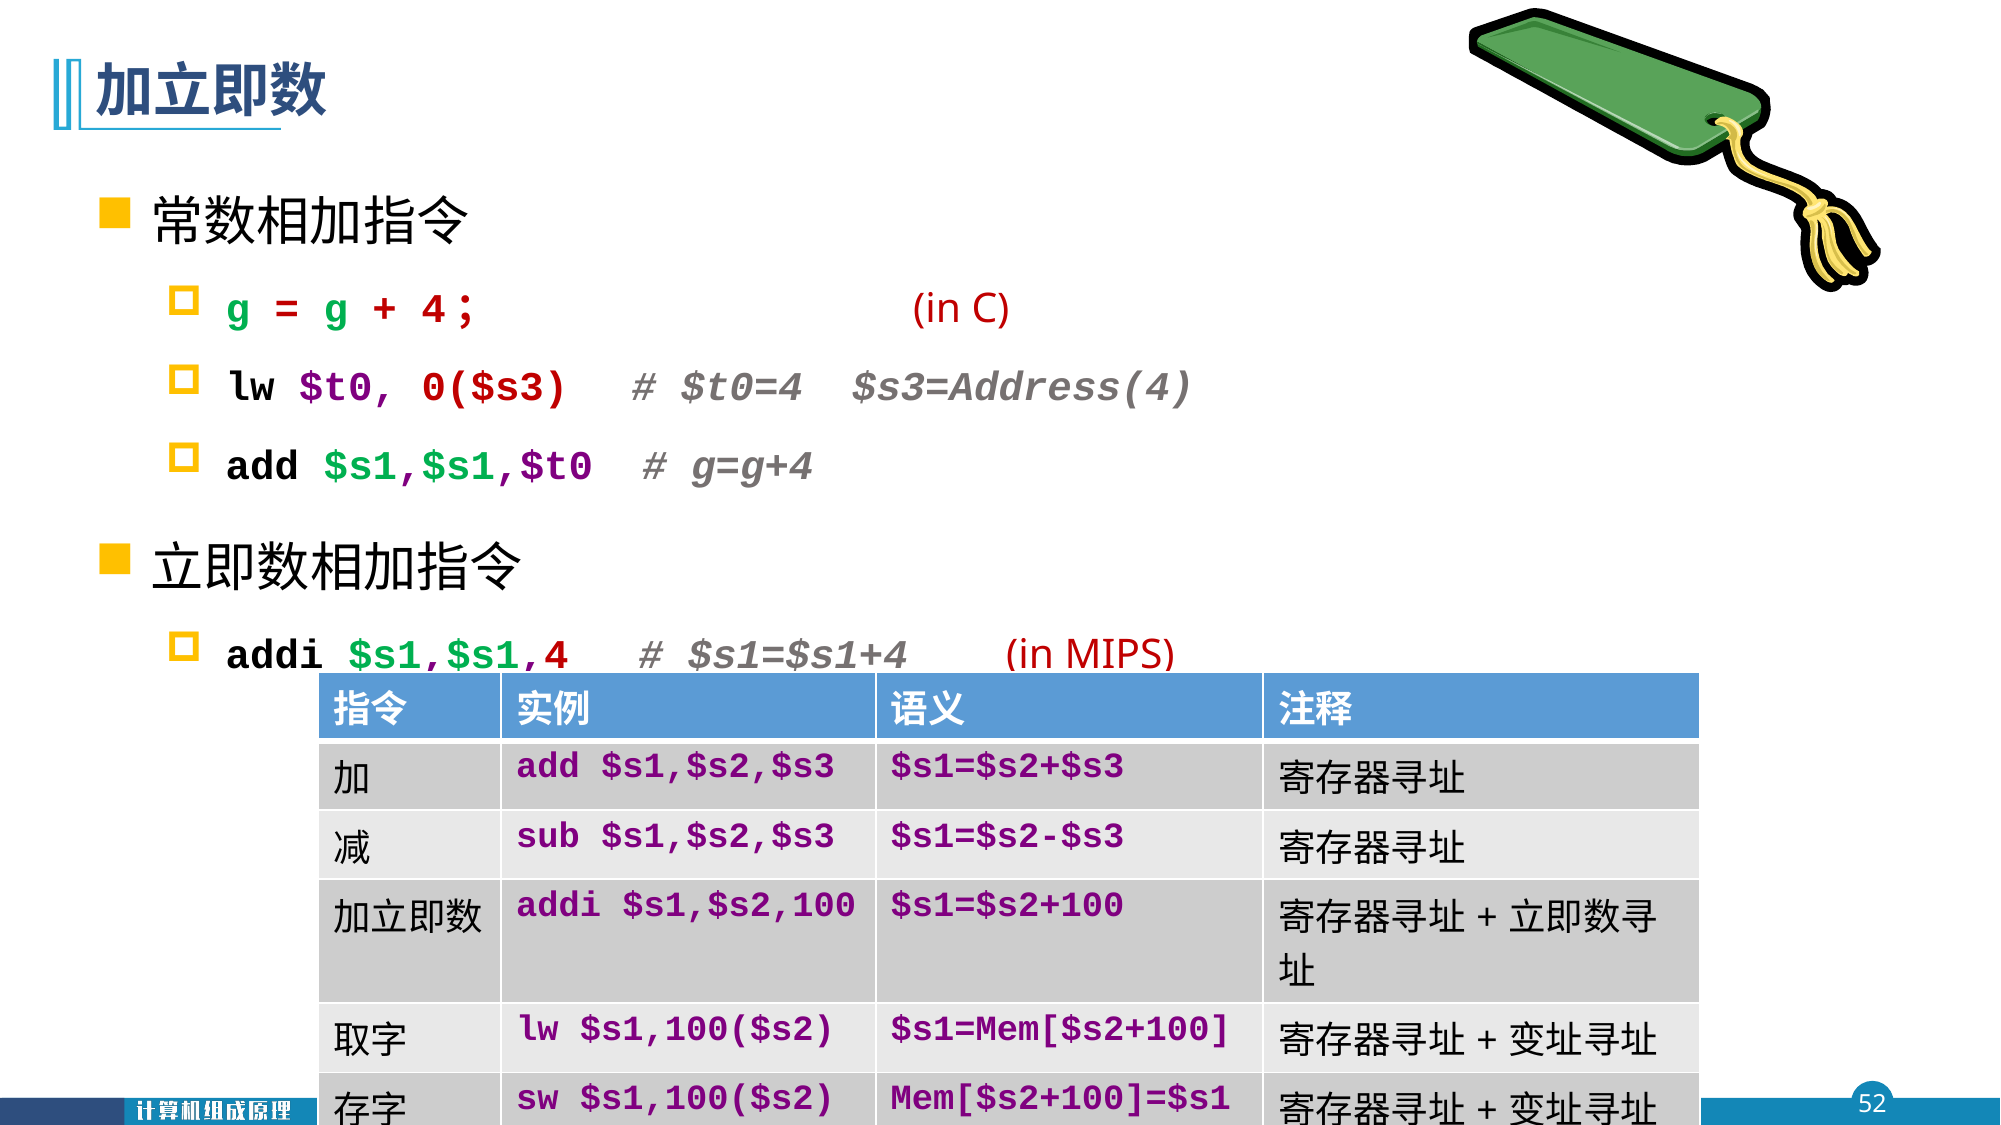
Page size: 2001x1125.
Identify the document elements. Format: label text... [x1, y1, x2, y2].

table_cell 寄存器寻址 [1264, 744, 1699, 809]
table_cell 取字 [319, 1004, 500, 1072]
table_cell sub $s1,$s2,$s3 [502, 811, 875, 878]
table_cell 寄存器寻址+变址寻址 [1264, 1004, 1699, 1072]
table_cell $s1=Mem[$s2+100] [877, 1004, 1262, 1072]
title 加立即数 [80, 42, 1468, 144]
table_cell add $s1,$s2,$s3 [502, 744, 875, 809]
table_cell 寄存器寻址 [1264, 811, 1699, 878]
table_cell 加立即数 [319, 880, 500, 1002]
table_header 语义 [877, 673, 1262, 738]
table_cell $s1=$s2+100 [877, 880, 1262, 1002]
table_cell 减 [319, 811, 500, 878]
table_cell sw $s1,100($s2) [502, 1073, 875, 1125]
list 常数相加指令 g = g + 4； (in C) lw $t0, 0($s3) # $t0=4 $s3=Address(4) add $s1,$s1,$t0 # g=g+4 立即数相加指令 addi $s1,$s1,4 # $s1=$s1+4 (in MIPS) [80, 154, 1805, 689]
table_cell $s1=$s2+$s3 [877, 744, 1262, 809]
table_cell lw $s1,100($s2) [502, 1004, 875, 1072]
table_cell 加 [319, 744, 500, 809]
table_cell 存字 [319, 1073, 500, 1125]
table_cell addi $s1,$s2,100 [502, 880, 875, 1002]
table_header 指令 [319, 673, 500, 738]
table_header 实例 [502, 673, 875, 738]
picture [1468, 7, 1881, 293]
table_cell $s1=$s2-$s3 [877, 811, 1262, 878]
table_cell Mem[$s2+100]=$s1 [877, 1073, 1262, 1125]
table_cell 寄存器寻址+变址寻址 [1264, 1073, 1699, 1125]
table_cell 寄存器寻址+立即数寻址 [1264, 880, 1699, 1002]
table_header 注释 [1264, 673, 1699, 738]
